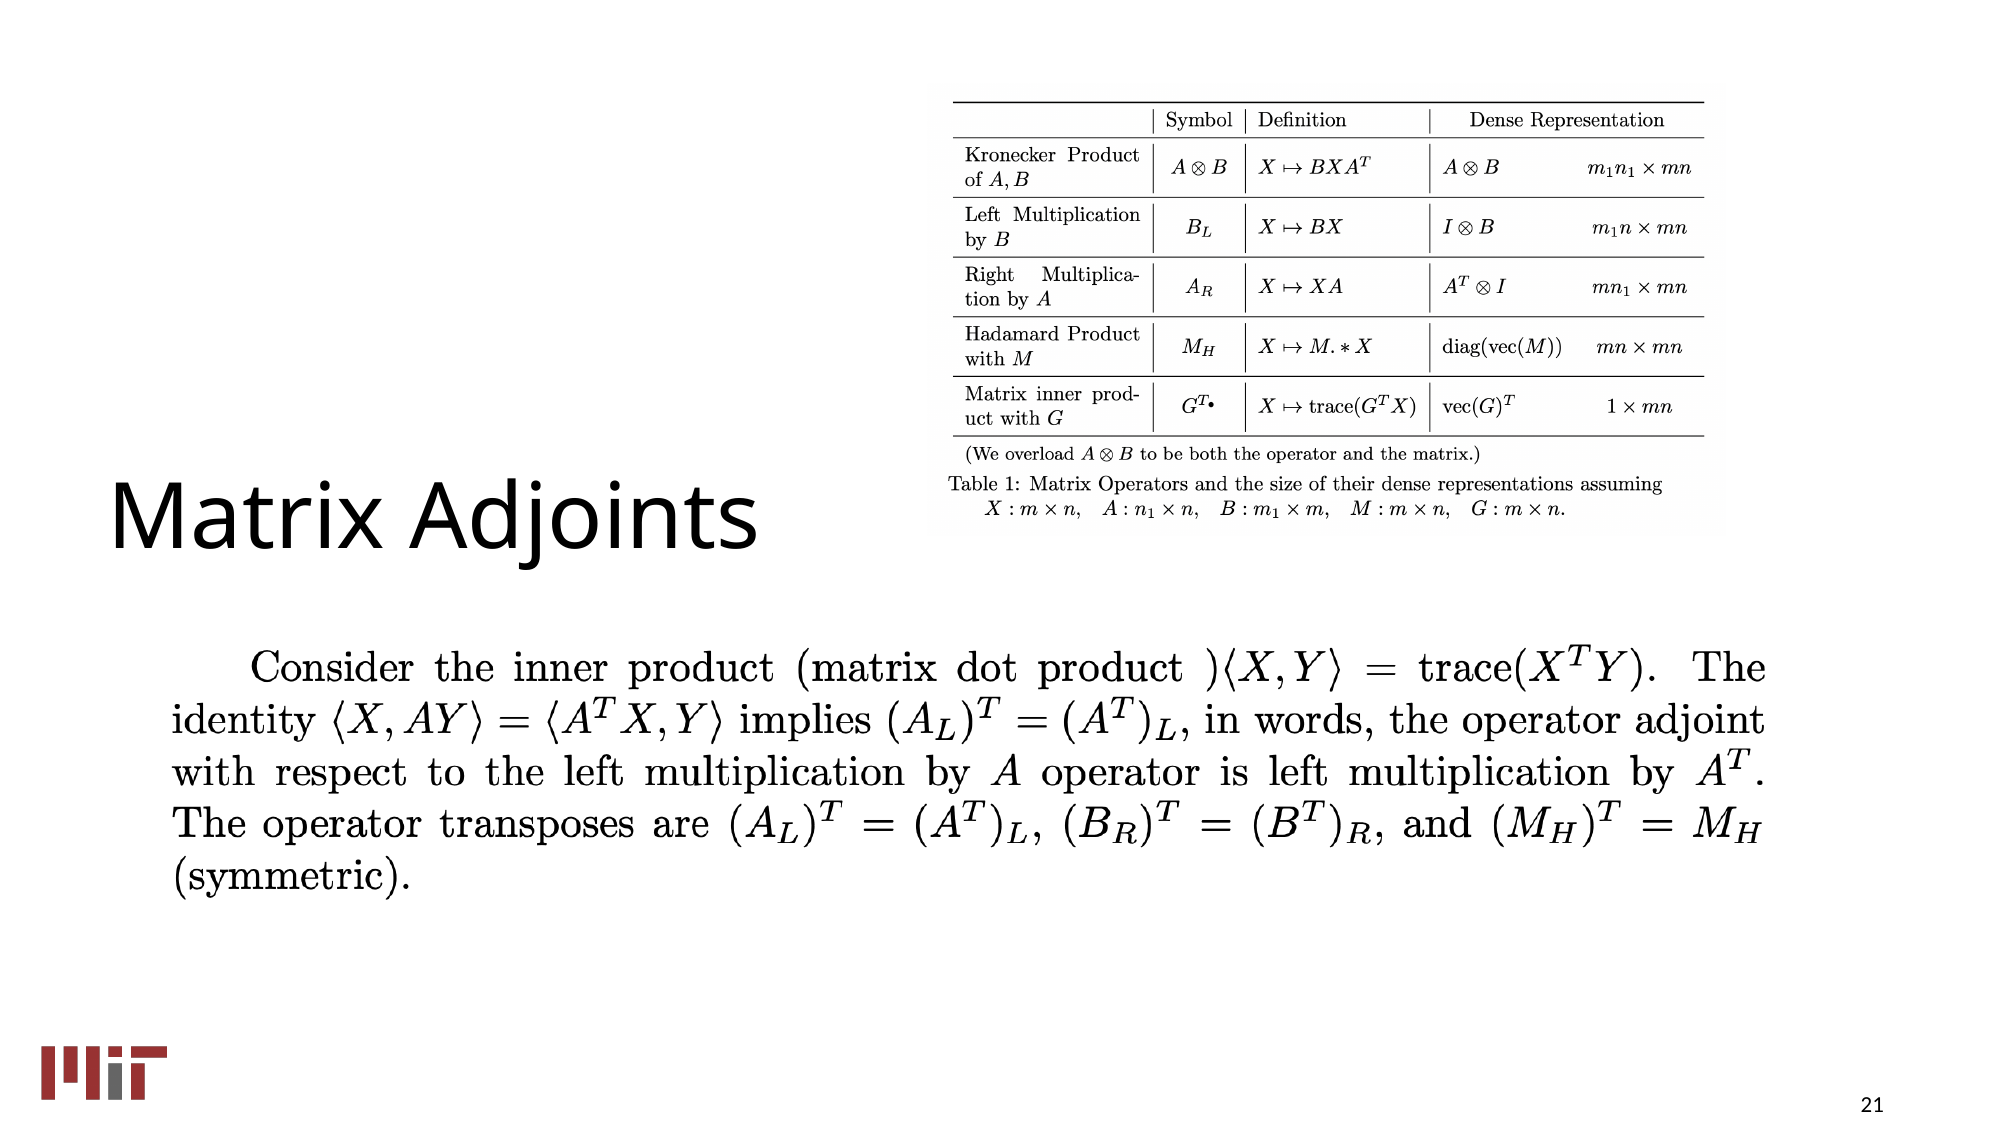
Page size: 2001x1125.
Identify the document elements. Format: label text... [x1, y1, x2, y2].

picture [927, 83, 1726, 537]
picture [137, 643, 1799, 904]
picture [35, 1042, 172, 1103]
title Matrix Adjoints [92, 409, 1818, 628]
